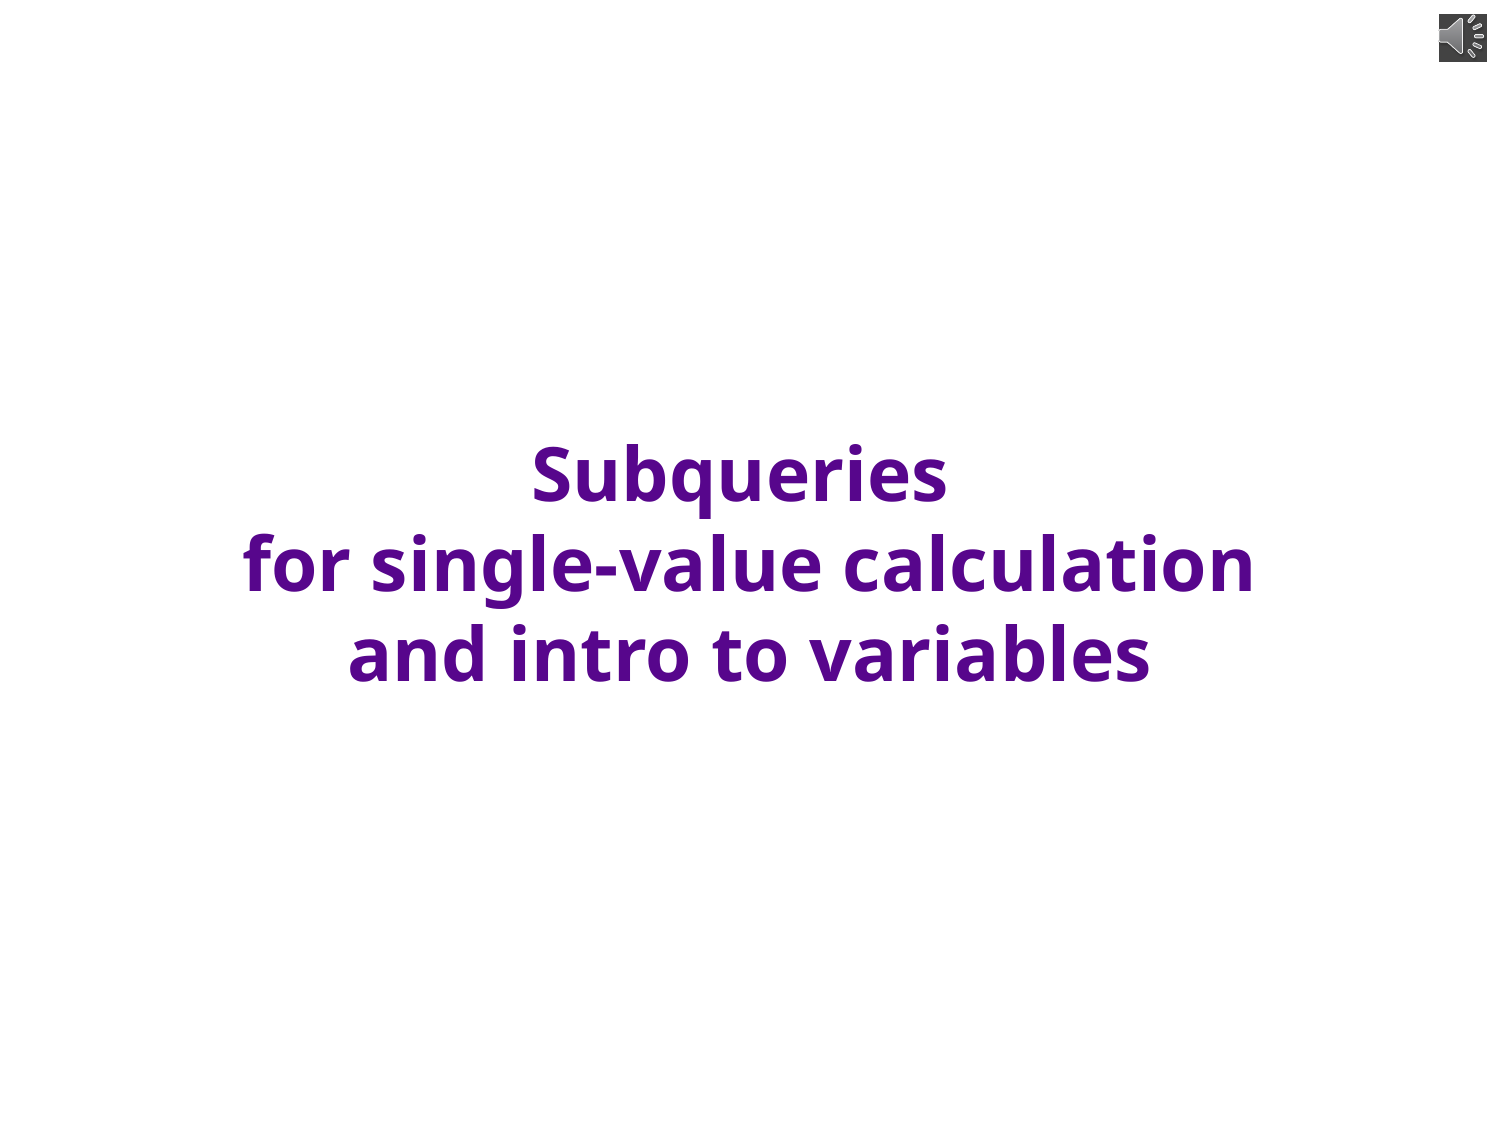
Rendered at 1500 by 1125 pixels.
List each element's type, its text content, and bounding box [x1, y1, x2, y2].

picture [1437, 12, 1488, 64]
text_box Subqueries for single-value calculation and intro to variables [44, 418, 1456, 704]
